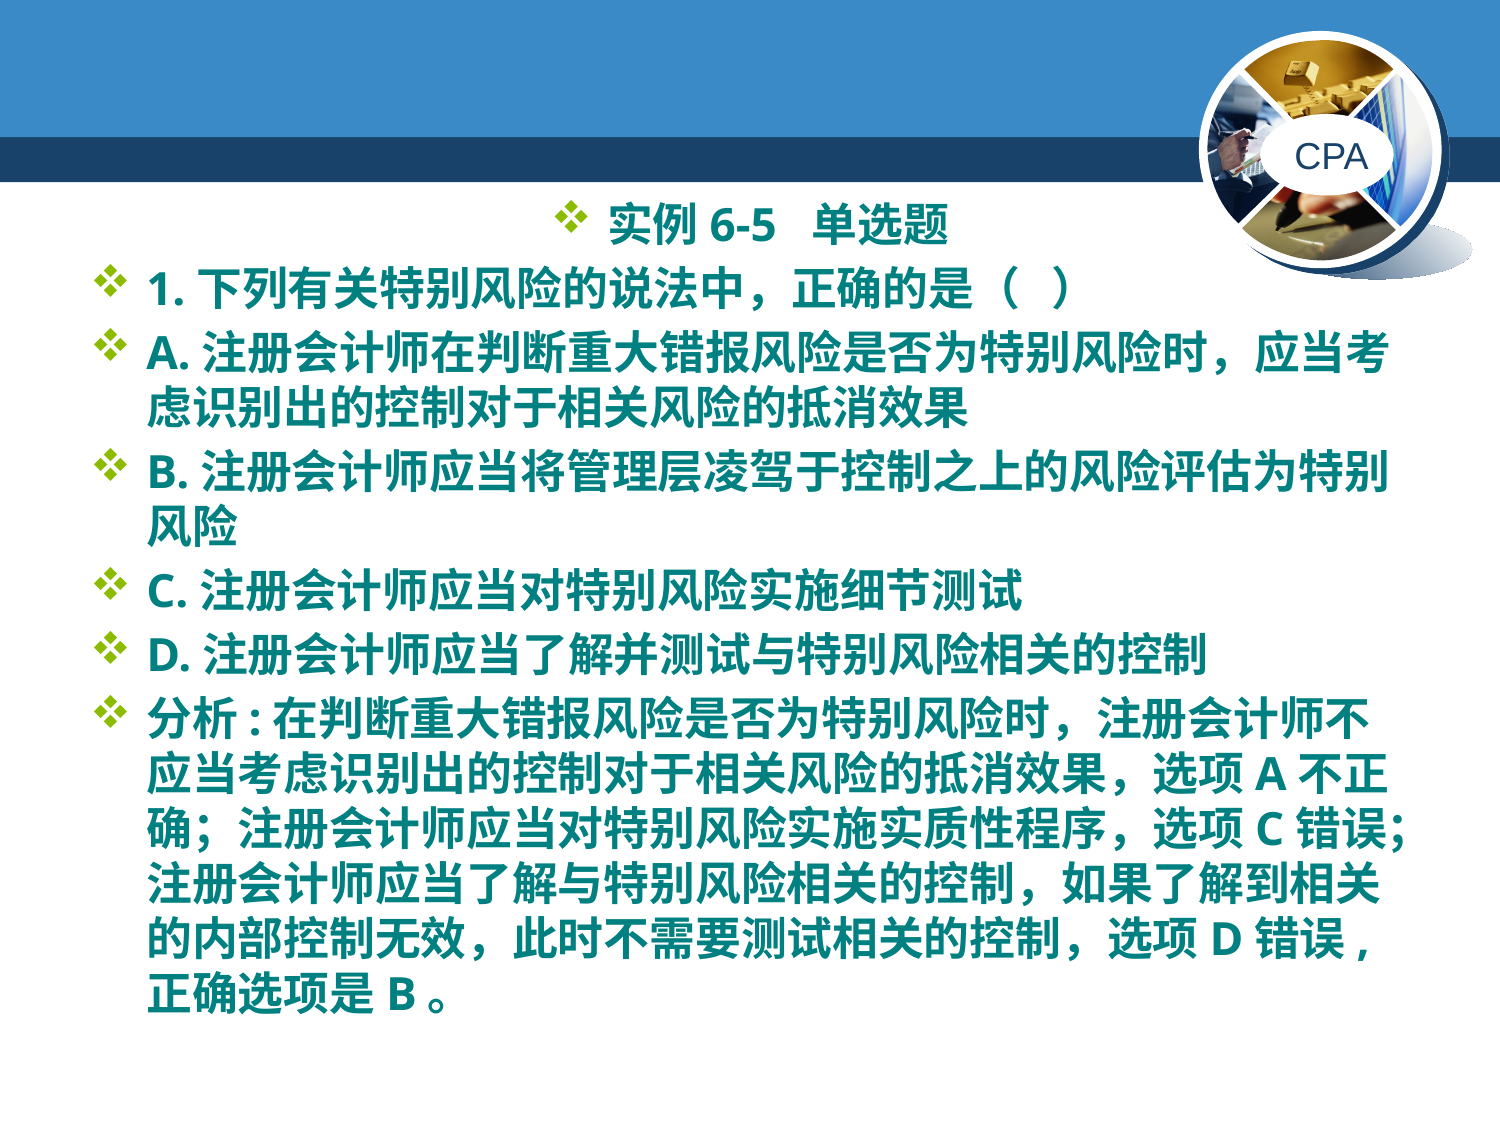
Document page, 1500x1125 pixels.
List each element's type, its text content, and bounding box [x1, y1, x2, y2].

list 实例6-5 单选题 1.下列有关特别风险的说法中，正确的是（ ） A.注册会计师在判断重大错报风险是否为特别风险时，应当考虑识别出的控制对于相关风险的抵消效果 B.注册会计师应当将管理层凌驾于控制之上的风险评估为特别风险 C.注册会计师应当对特别风险实施细节测试 D.注册会计师应当了解并测试与特别风险相关的控制 分析:在判断重大错报风险是否为特别风险时，注册会计师不应当考虑识别出的控制对于相关风险的抵消效果，选项A不正确；注册会计师应当对特别风险实施实质性程序，选项C错误；注册会计师应当了解与特别风险相关的控制，如果了解到相关的内部控制无效，此时不需要测试相关的控制，选项D错误,正确选项是B。 [74, 187, 1426, 1065]
picture [1207, 74, 1287, 187]
picture [1354, 73, 1433, 190]
picture [1244, 40, 1394, 119]
